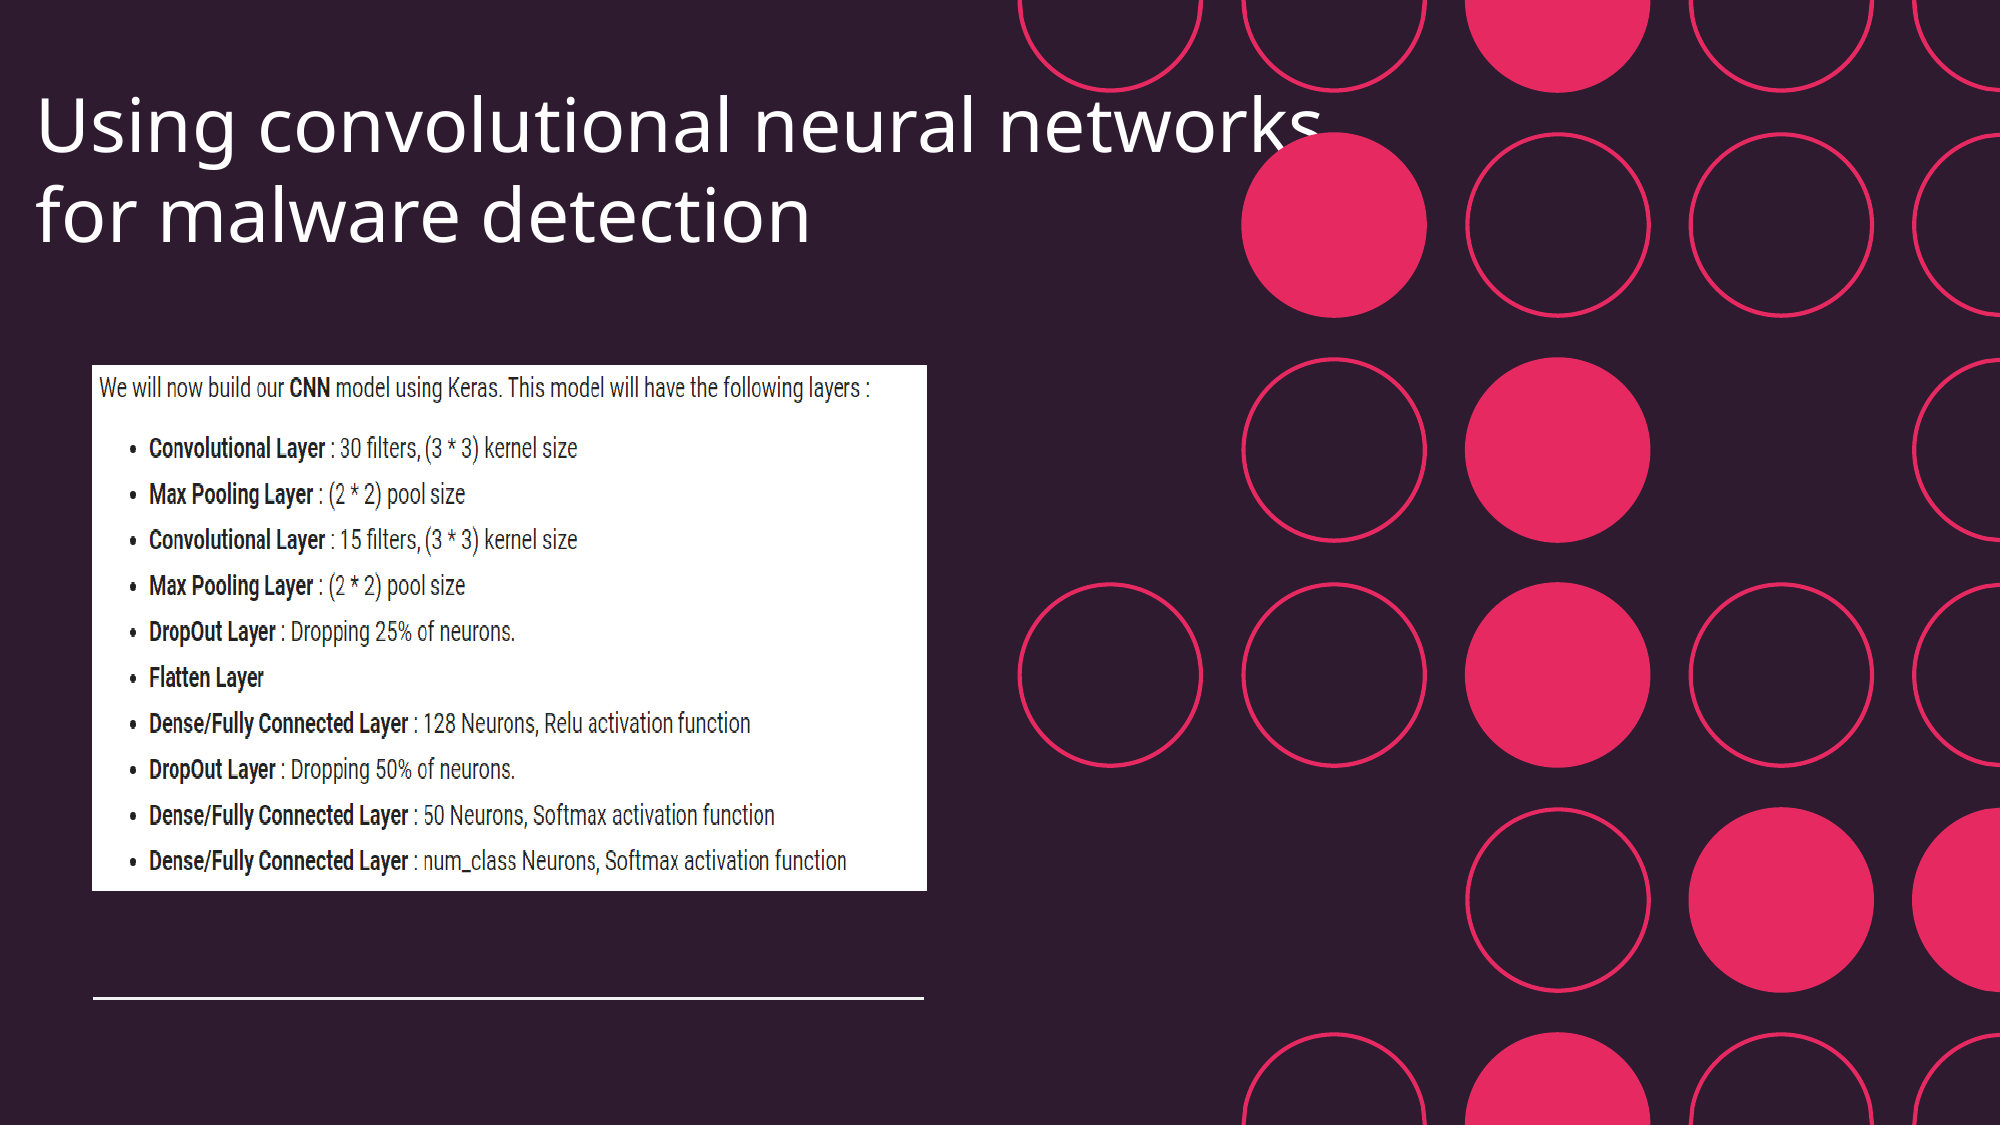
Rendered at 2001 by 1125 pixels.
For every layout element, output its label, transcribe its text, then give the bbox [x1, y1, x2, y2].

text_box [1017, 0, 2000, 1125]
title Using convolutional neural networks for malware detection [20, 69, 1017, 340]
text_box [0, 0, 1017, 1125]
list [92, 365, 927, 891]
